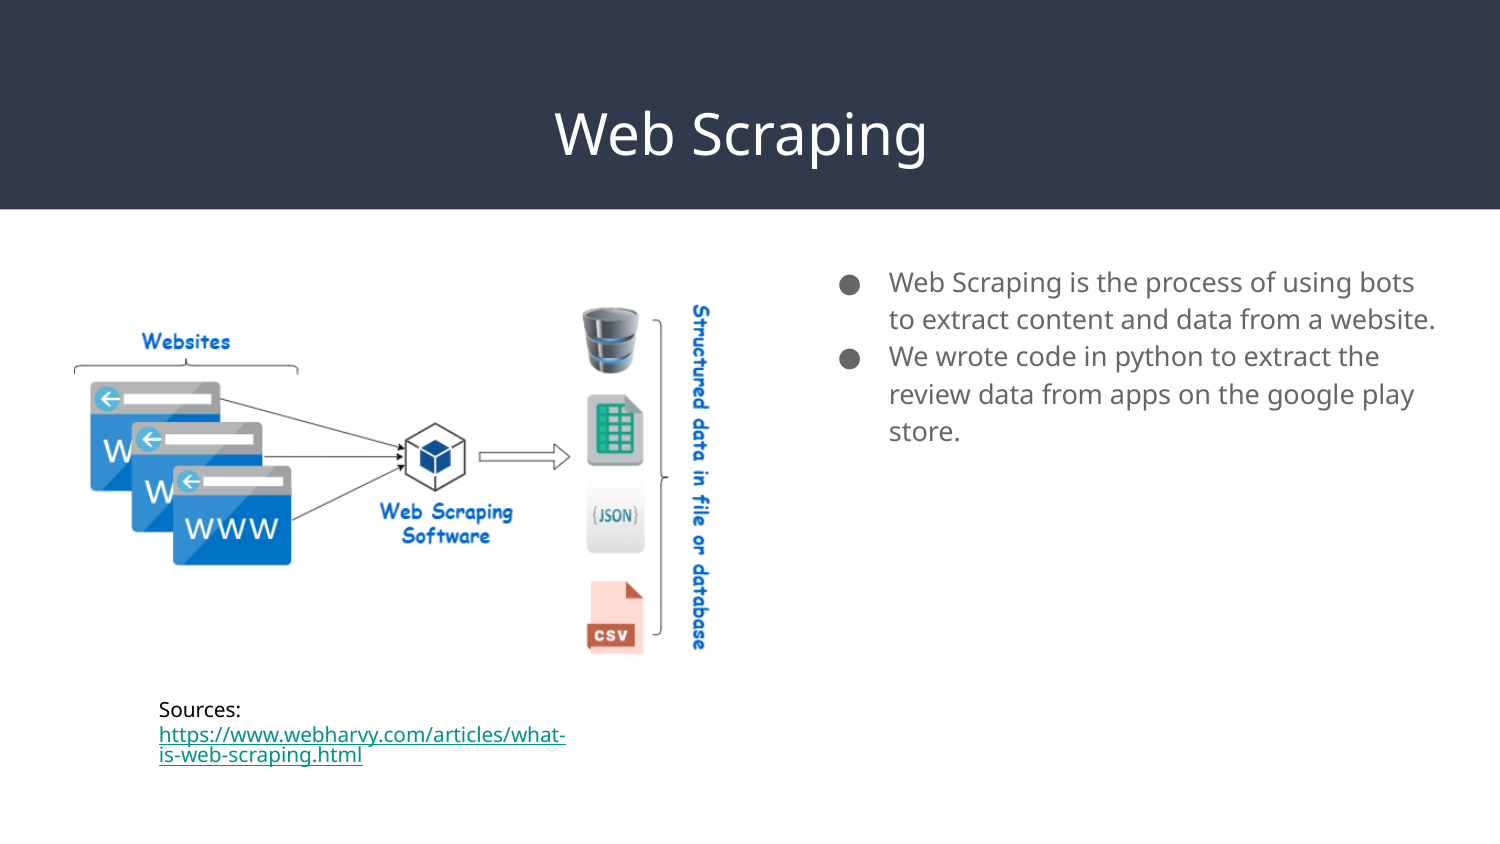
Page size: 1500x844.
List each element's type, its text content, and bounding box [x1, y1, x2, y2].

list Web Scraping is the process of using bots to extract content and data from a website. We wrote code in python to extract the review data from apps on the google play store. [799, 245, 1456, 751]
title Web Scraping [51, 82, 1449, 185]
text_box Sources: https://www.webharvy.com/articles/what-is-web-scraping.html [143, 681, 584, 790]
picture [73, 303, 745, 656]
